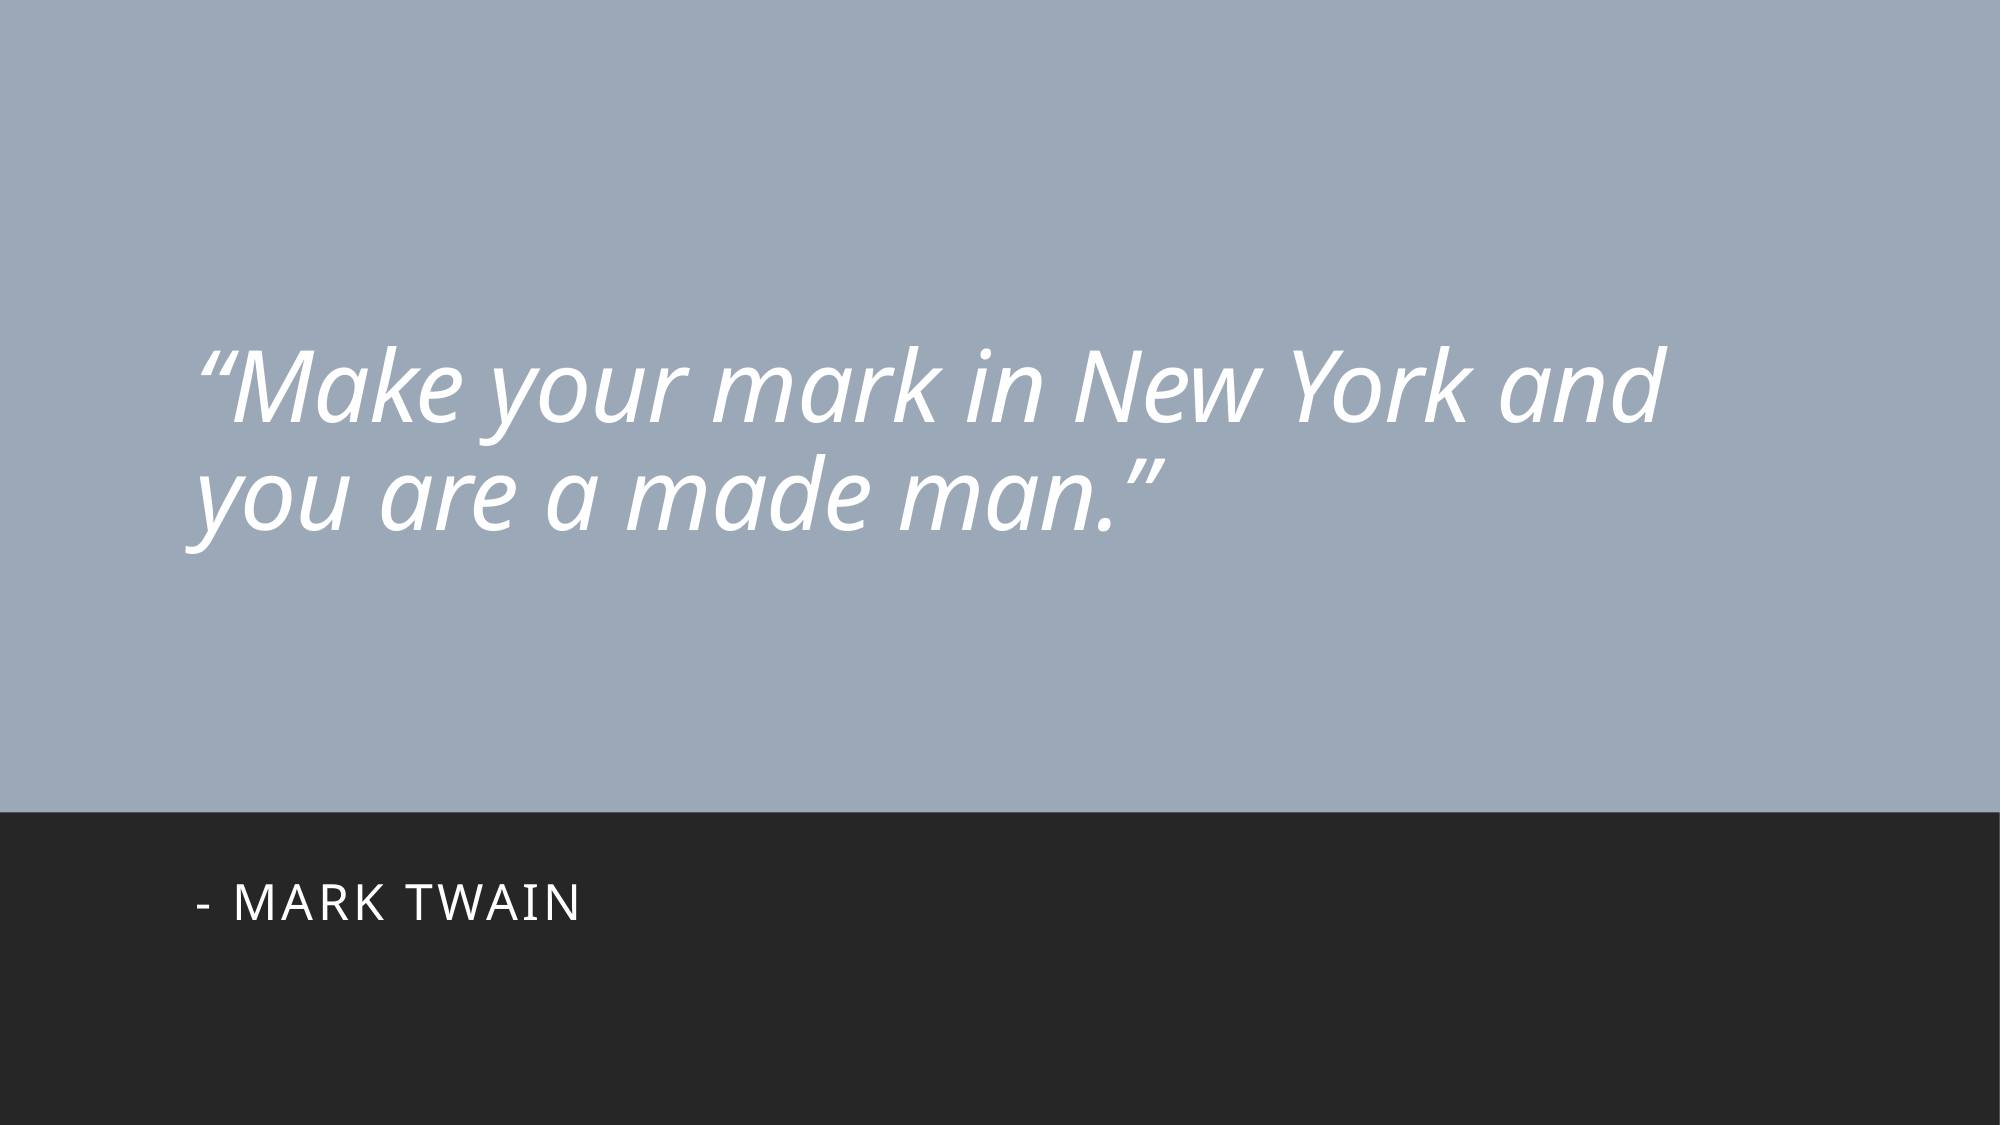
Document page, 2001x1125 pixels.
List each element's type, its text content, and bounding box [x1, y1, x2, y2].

text_box [0, 0, 2000, 811]
text_box [0, 811, 2000, 1125]
title “Make your mark in New York and you are a made man.” [180, 124, 1830, 763]
subtitle - Mark Twain [180, 857, 1831, 1045]
